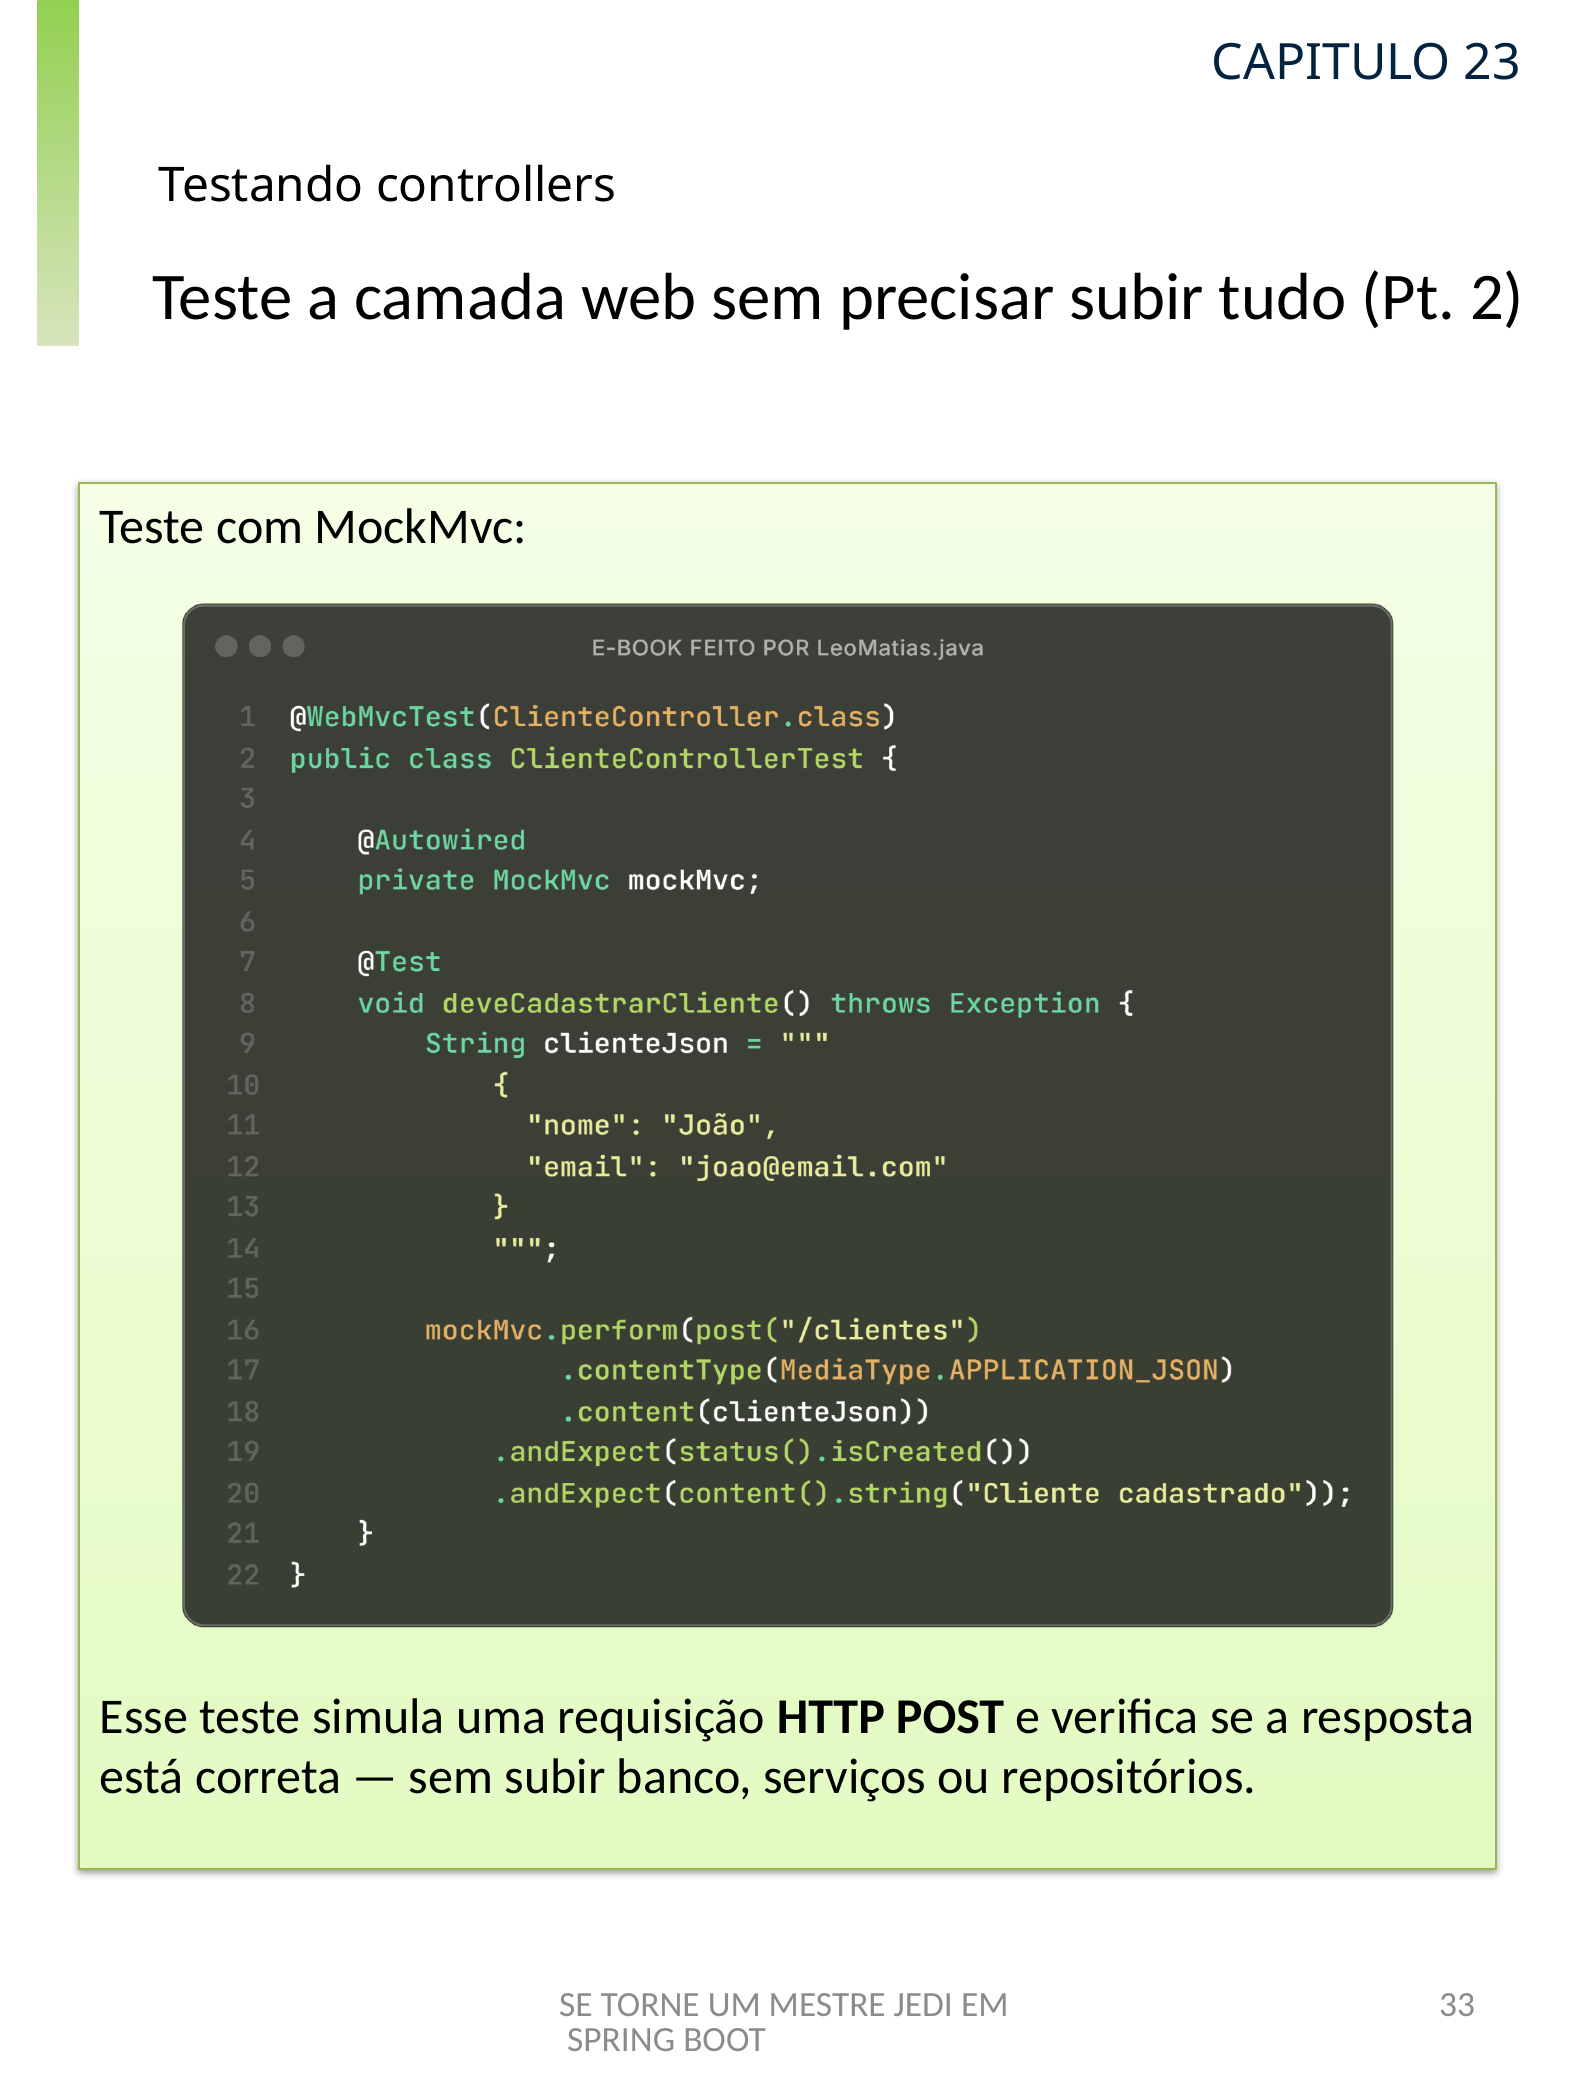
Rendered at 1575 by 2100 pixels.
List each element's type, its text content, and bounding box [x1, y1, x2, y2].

slide_number 33 [1128, 1946, 1497, 2059]
text_box [36, 0, 81, 347]
title Testando controllers [137, 143, 1556, 245]
footer SE TORNE UM MESTRE JEDI EM SPRING BOOT [538, 1946, 1037, 2059]
picture [155, 577, 1420, 1653]
text_box CAPITULO 23 [905, 22, 1536, 97]
list Teste com MockMvc: Esse teste simula uma requisição HTTP POST e verifica se a resposta está correta — sem subir banco, serviços ou repositórios. [78, 482, 1497, 1870]
text_box Teste a camada web sem precisar subir tudo (Pt. 2) [137, 245, 1556, 340]
